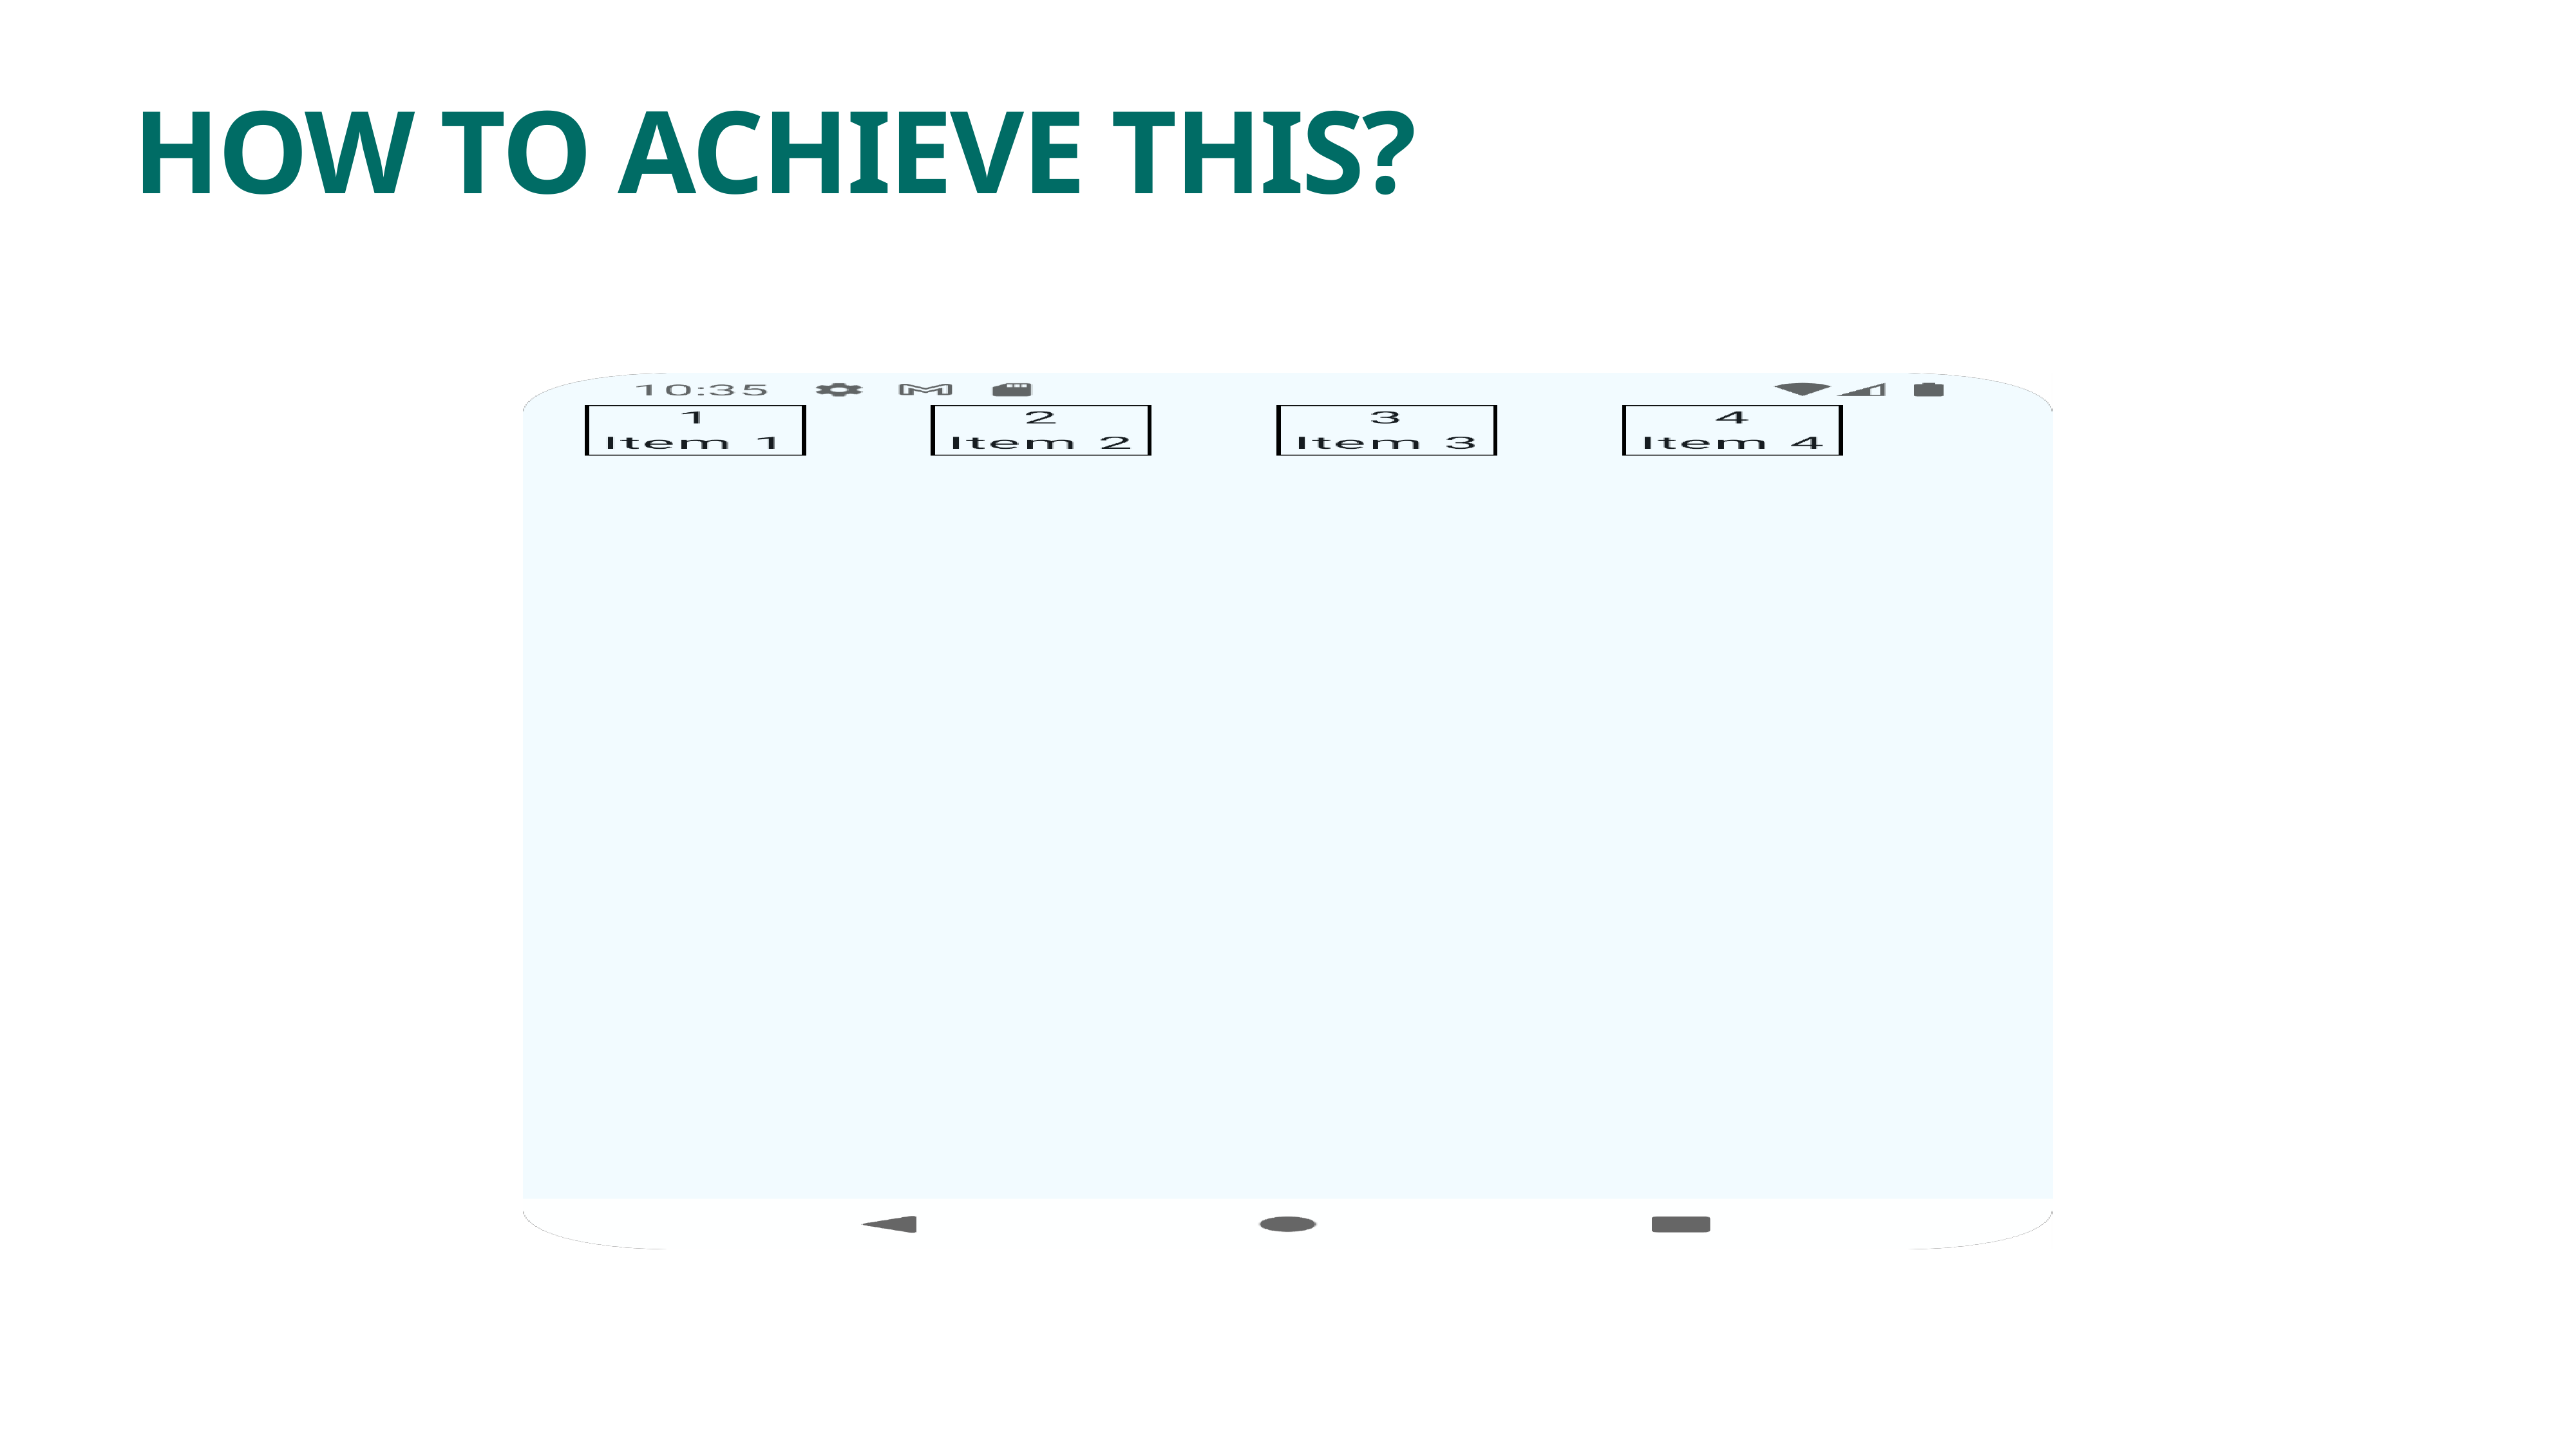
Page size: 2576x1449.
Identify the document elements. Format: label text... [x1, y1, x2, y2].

picture [523, 372, 2053, 1249]
title HOW TO ACHIEVE THIS? [127, 100, 2449, 252]
